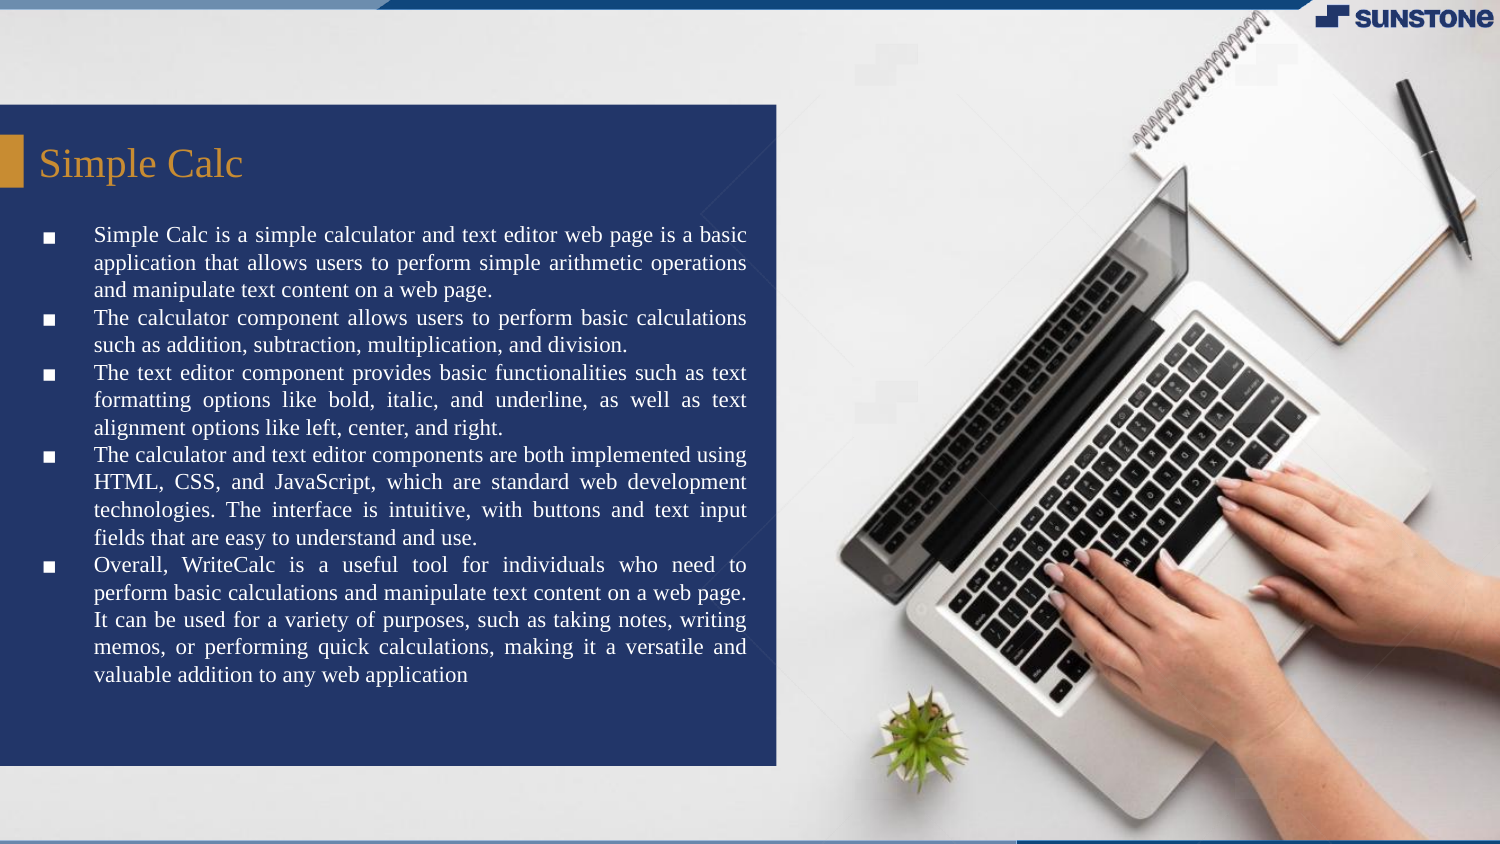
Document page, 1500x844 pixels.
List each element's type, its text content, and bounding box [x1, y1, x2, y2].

picture [0, 0, 1500, 844]
title Simple Calc [23, 132, 585, 190]
list Simple Calc is a simple calculator and text editor web page is a basic application that allows users to perform simple arithmetic operations and manipulate text content on a web page. The calculator component allows users to perform basic calculations such as addition, subtraction, multiplication, and division. The text editor component provides basic functionalities such as text formatting options like bold, italic, and underline, as well as text alignment options like left, center, and right. The calculator and text editor components are both implemented using HTML, CSS, and JavaScript, which are standard web development technologies. The interface is intuitive, with buttons and text input fields that are easy to understand and use. Overall, WriteCalc is a useful tool for individuals who need to perform basic calculations and manipulate text content on a web page. It can be used for a variety of purposes, such as taking notes, writing memos, or performing quick calculations, making it a versatile and valuable addition to any web application [3, 212, 694, 750]
